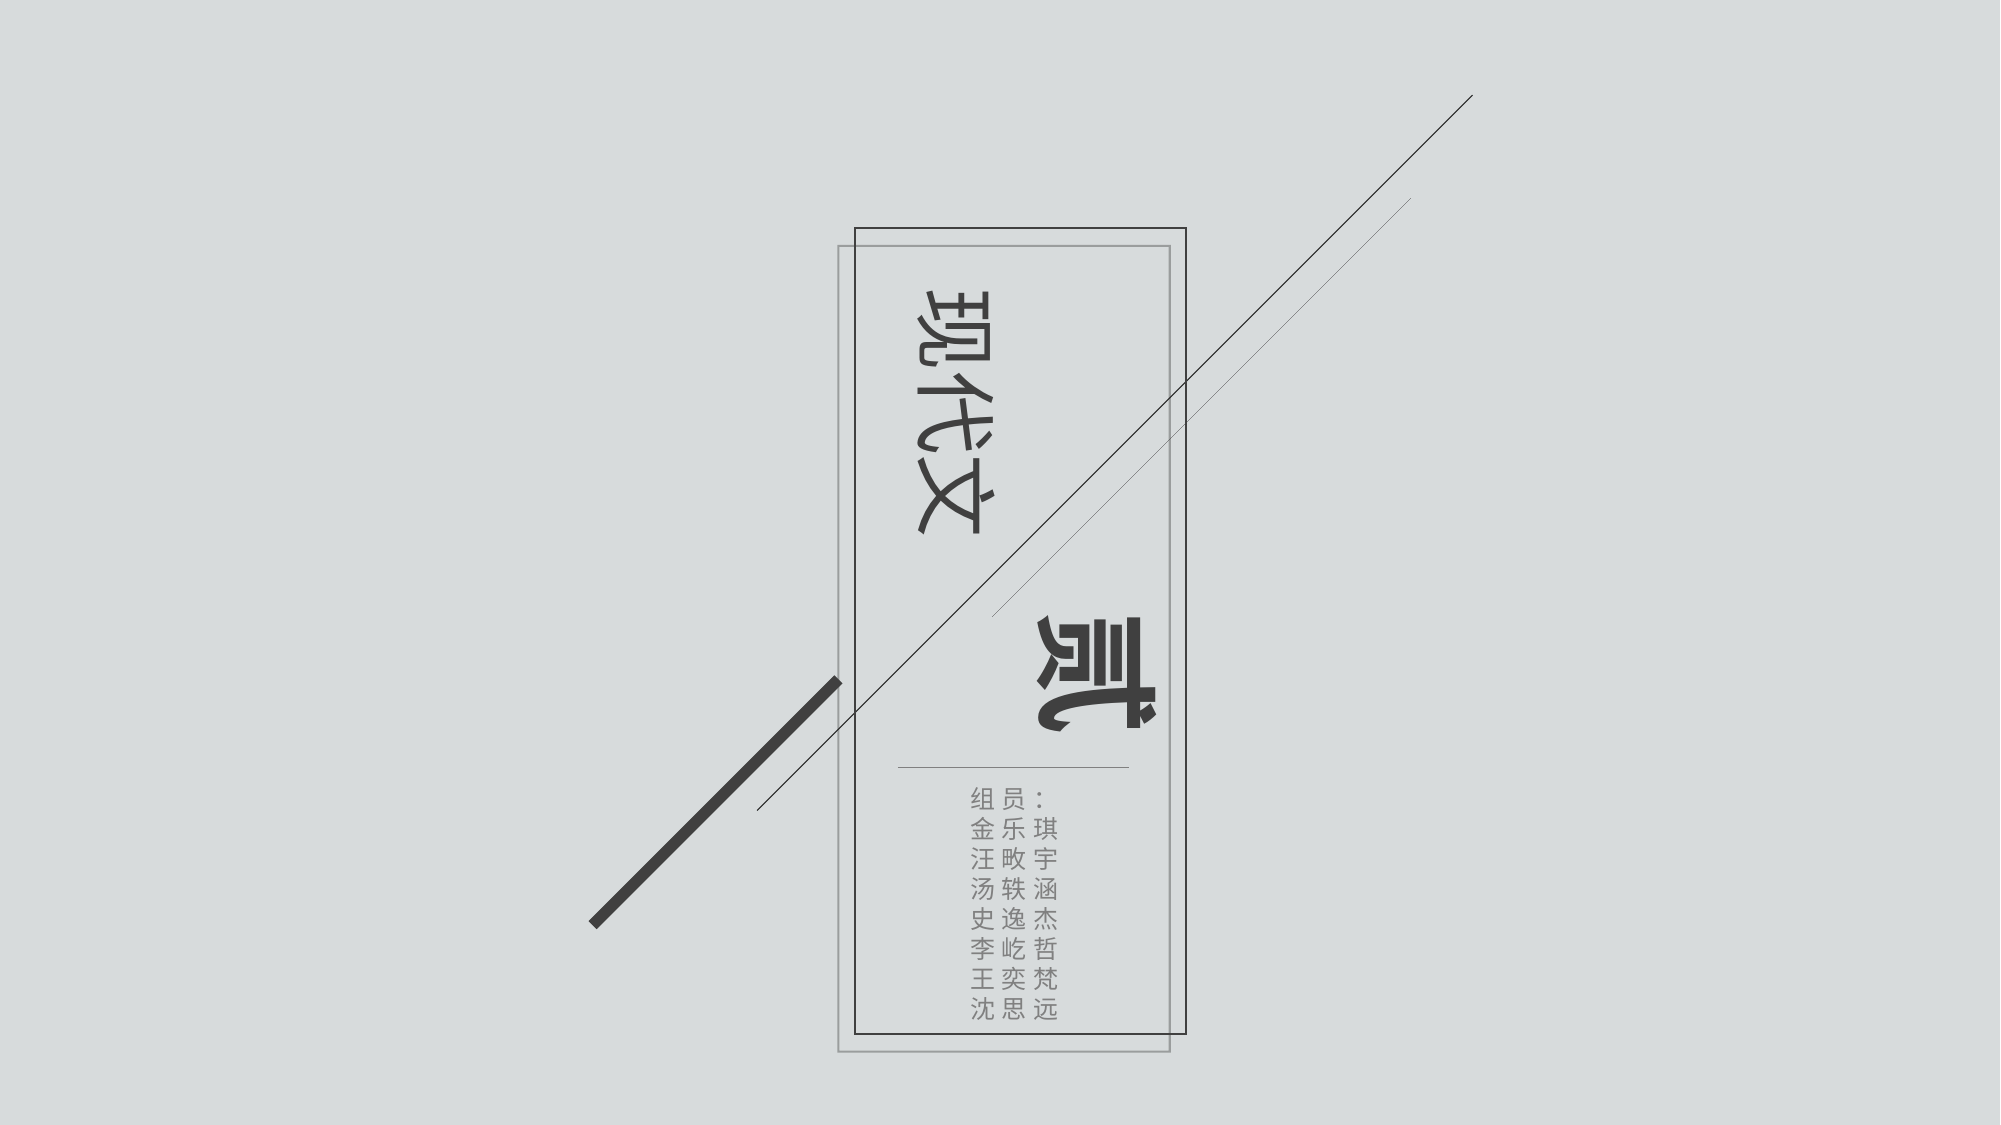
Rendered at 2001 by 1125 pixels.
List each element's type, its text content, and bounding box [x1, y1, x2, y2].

text_box 组员： 金乐琪 汪畋宇 汤轶涵 史逸杰 李屹哲 王奕梵 沈思远 [896, 811, 1133, 1031]
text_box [992, 198, 1411, 617]
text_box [592, 679, 839, 926]
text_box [757, 95, 1473, 811]
text_box [854, 811, 1187, 1035]
text_box [837, 811, 1171, 1053]
